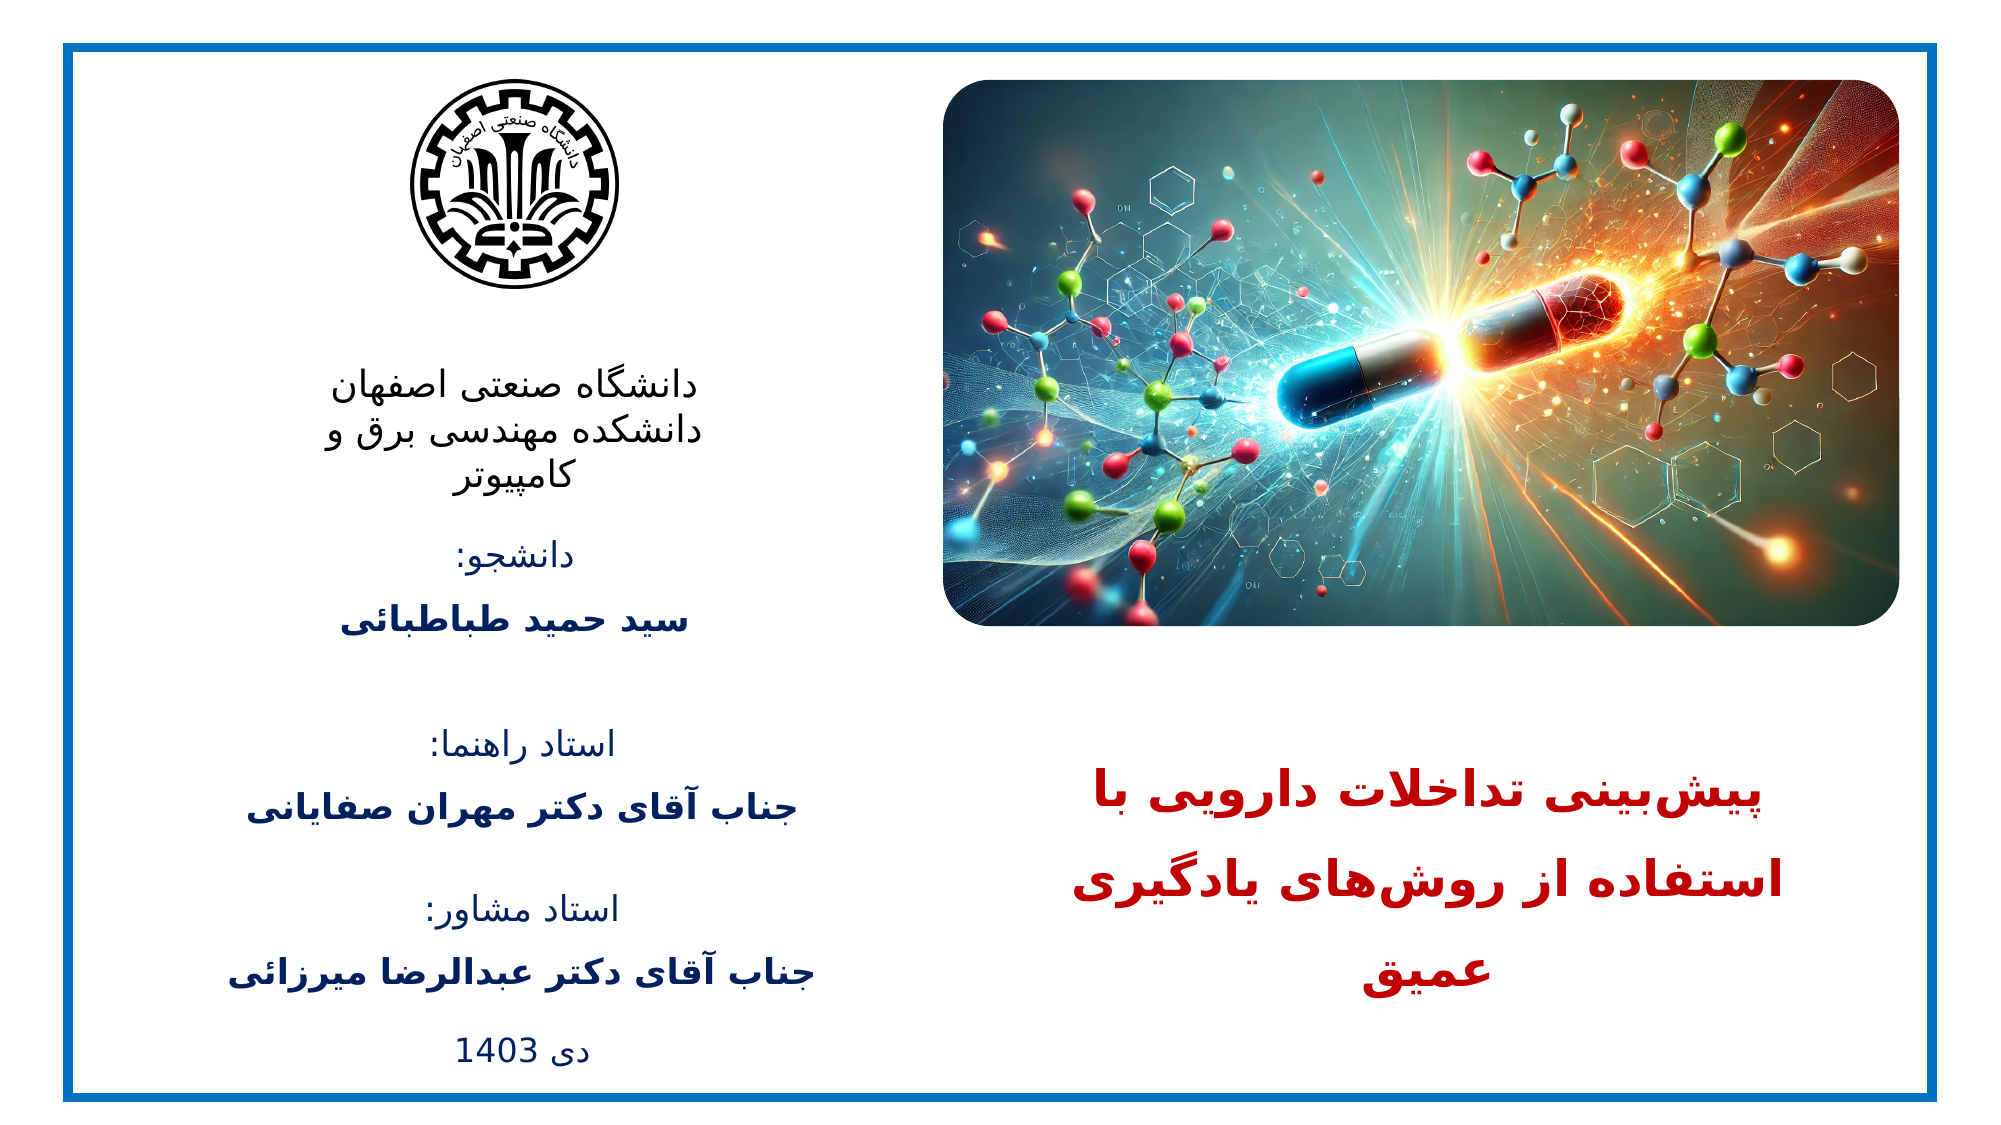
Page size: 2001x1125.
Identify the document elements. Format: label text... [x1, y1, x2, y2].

text_box [67, 46, 1933, 1098]
text_box دانشگاه صنعتی اصفهان دانشکده مهندسی برق و کامپیوتر [249, 352, 781, 503]
picture [410, 79, 619, 289]
text_box دی 1403 [439, 1021, 606, 1077]
picture [943, 79, 1900, 627]
text_box استاد مشاور: جناب آقای دکتر عبدالرضا میرزائی [212, 856, 832, 1000]
text_box دانشجو: سید حمید طباطبائی [324, 503, 705, 646]
text_box پیش‌بینی تداخلات دارویی با استفاده از روش‌های یادگیری عمیق [996, 719, 1861, 1005]
text_box استاد راهنما: جناب آقای دکتر مهران صفایانی [230, 691, 814, 835]
